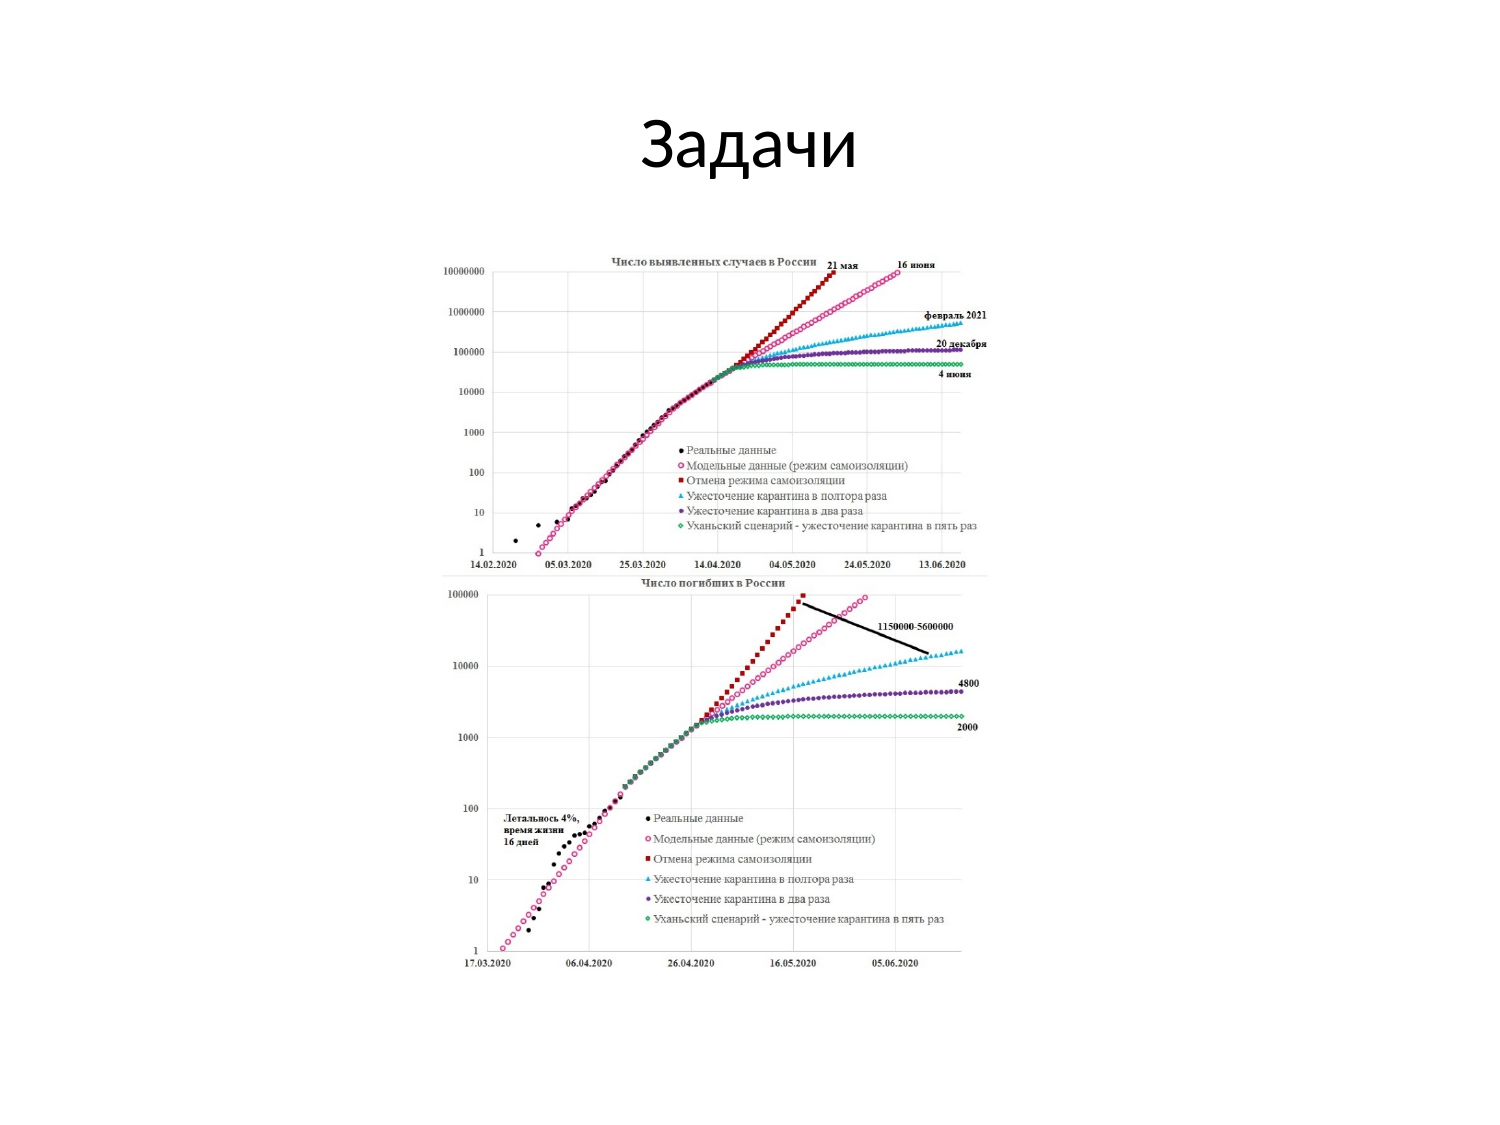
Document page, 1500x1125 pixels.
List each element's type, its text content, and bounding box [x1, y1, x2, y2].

picture [442, 255, 991, 972]
title Задачи [75, 45, 1425, 233]
